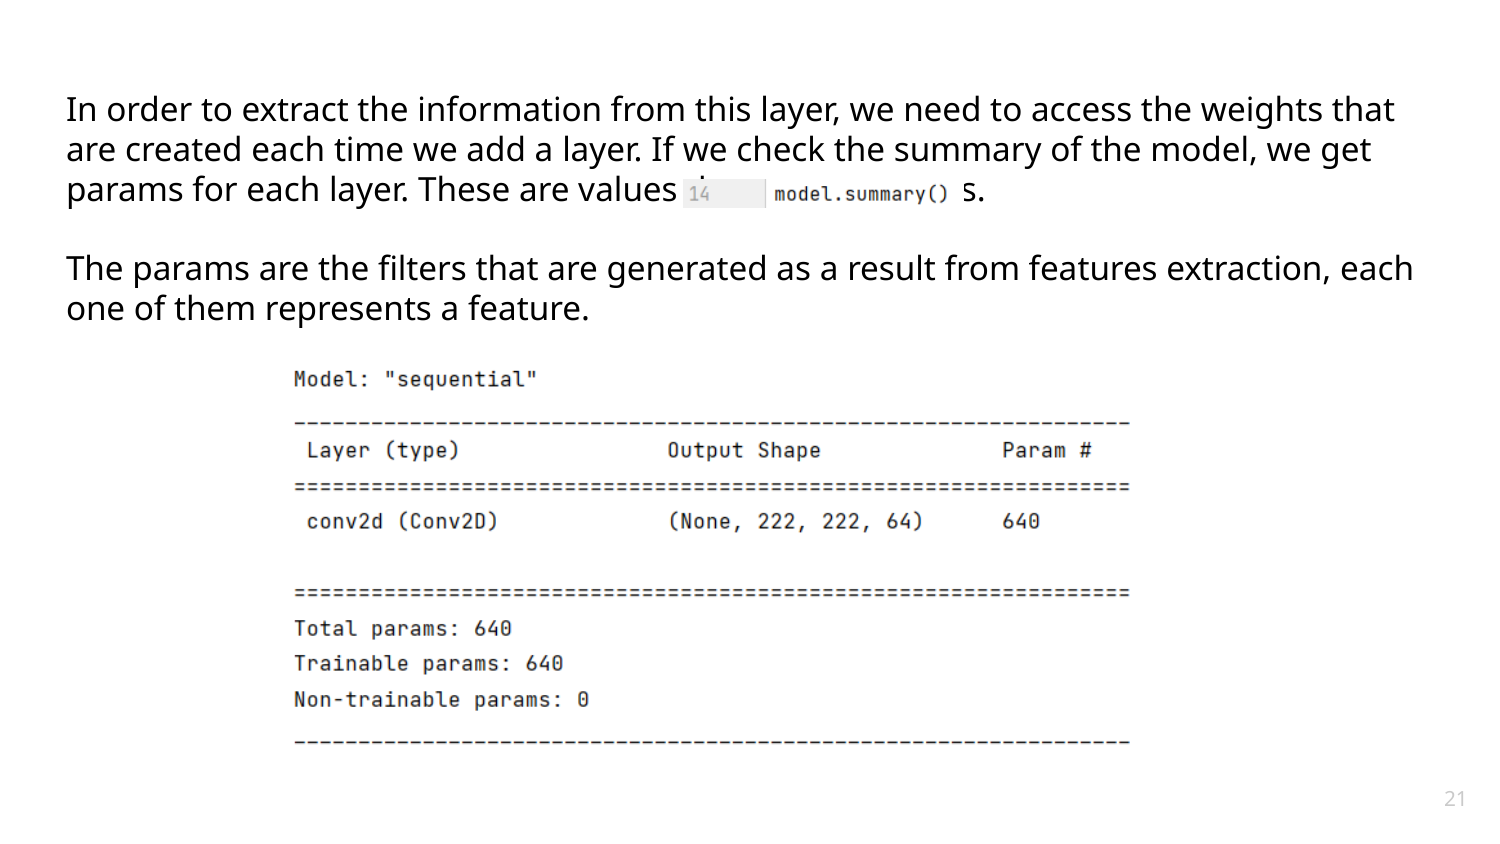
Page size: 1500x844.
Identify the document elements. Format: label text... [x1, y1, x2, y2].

picture [285, 362, 1145, 756]
picture [682, 179, 965, 208]
title In order to extract the information from this layer, we need to access the weights that are created each time we add a layer. If we check the summary of the model, we get params for each layer. These are values that we can access. The params are the filters that are generated as a result from features extraction, each one of them represents a feature. [51, 72, 1449, 774]
slide_number ‹#› [1392, 767, 1483, 833]
